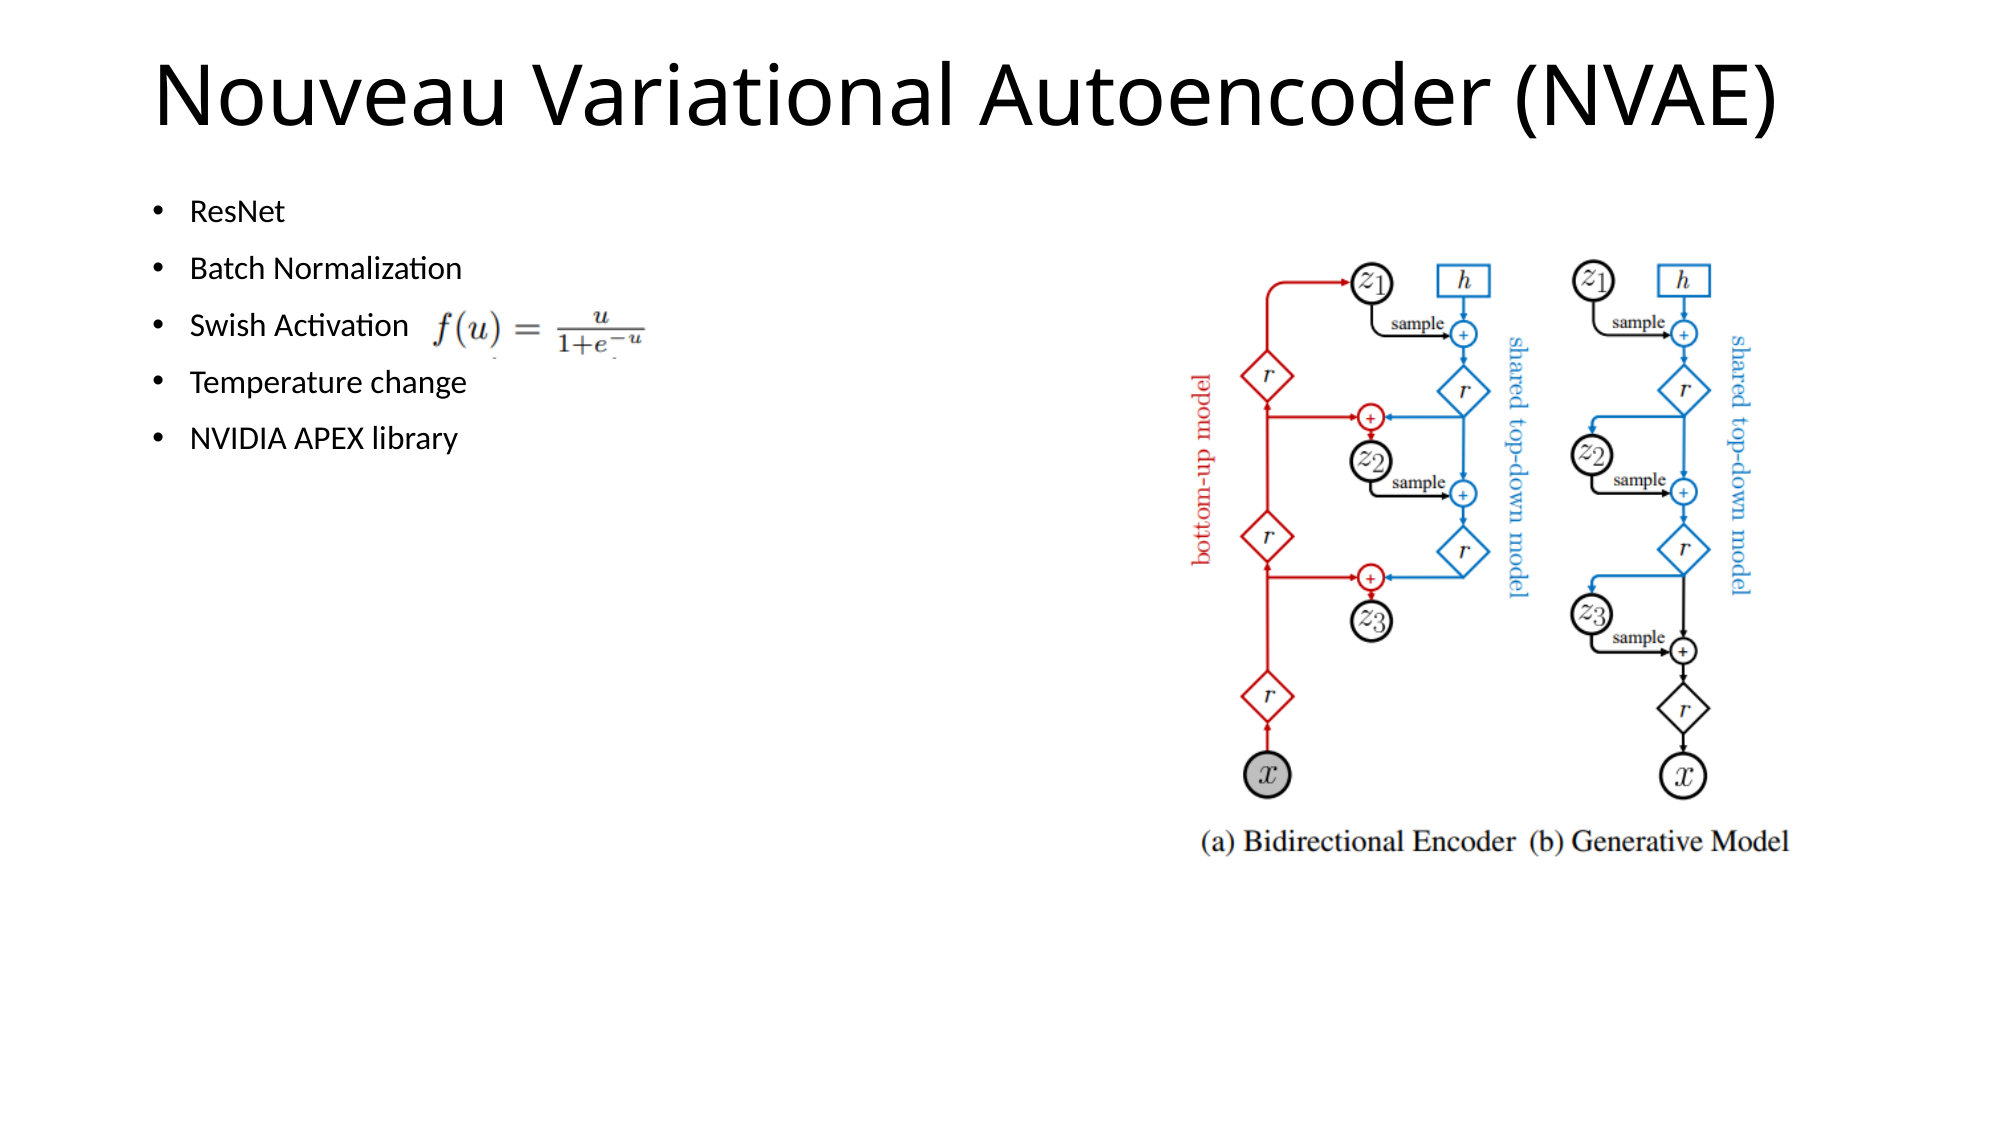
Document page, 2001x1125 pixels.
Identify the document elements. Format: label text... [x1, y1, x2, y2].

list ResNet Batch Normalization Swish Activation Temperature change NVIDIA APEX library [137, 186, 1863, 1014]
picture [426, 293, 650, 359]
picture [1181, 250, 1808, 875]
title Nouveau Variational Autoencoder (NVAE) [137, 44, 1863, 152]
